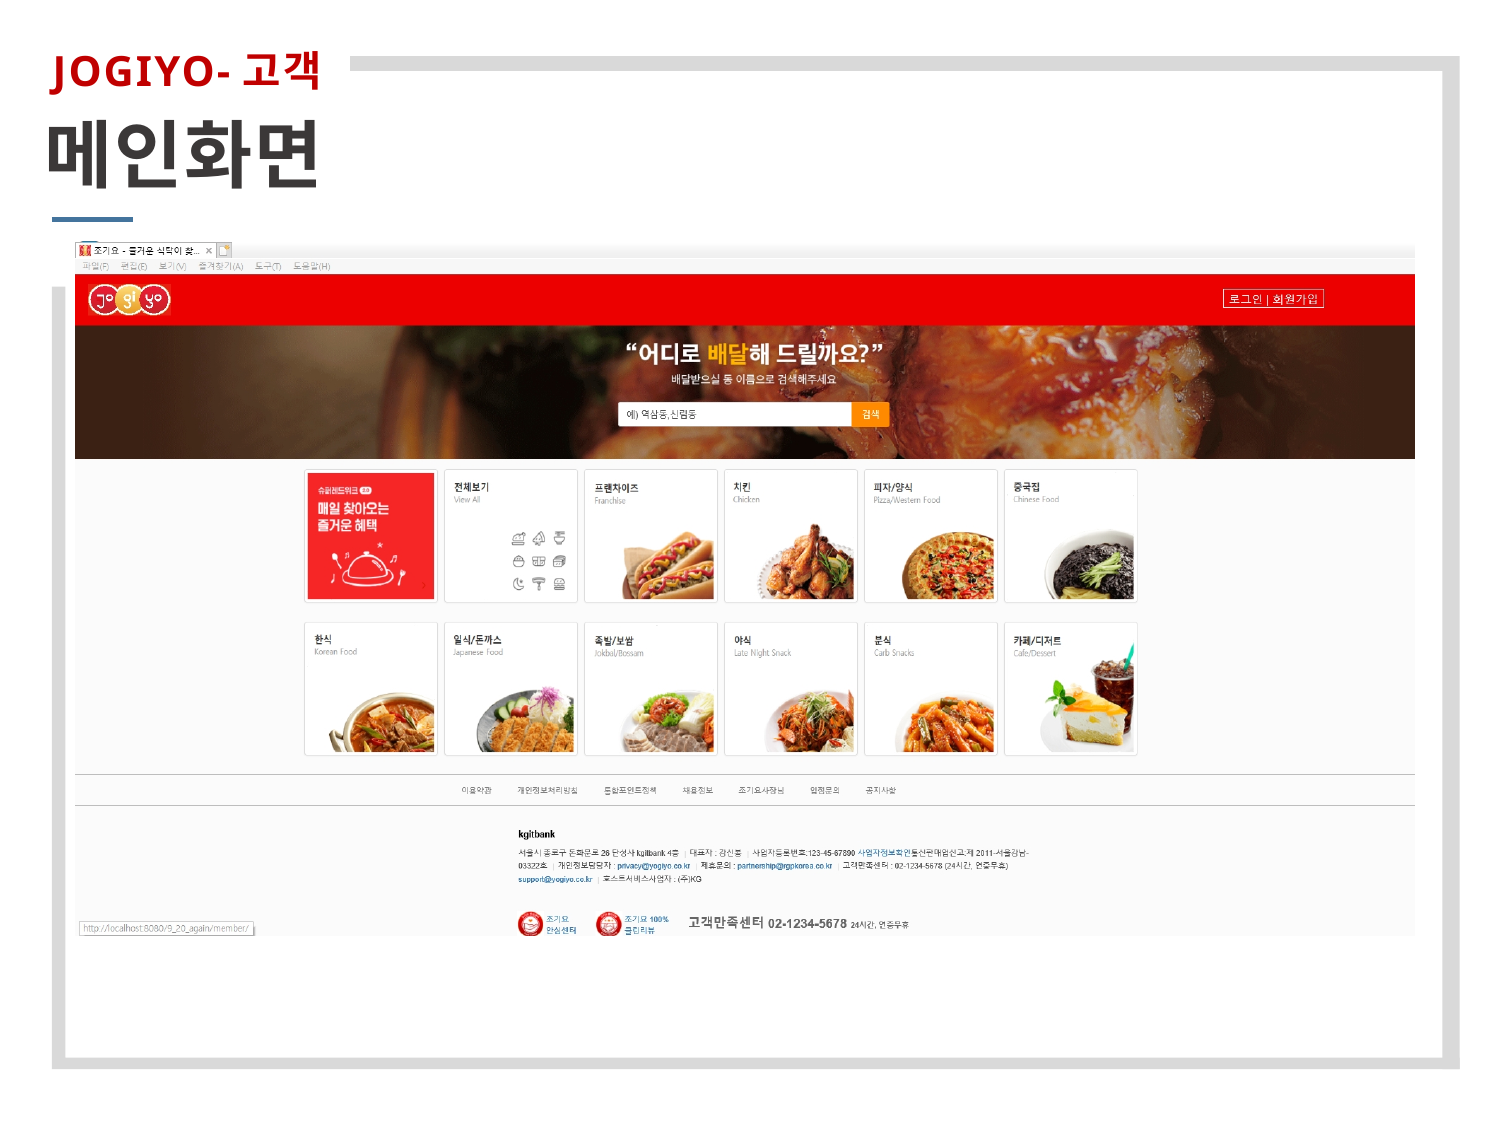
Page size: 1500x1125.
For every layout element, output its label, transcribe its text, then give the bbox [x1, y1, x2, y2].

text_box [349, 55, 1461, 1070]
text_box 메인화면 [29, 111, 477, 206]
text_box JOGIYO-고객 [37, 42, 361, 107]
picture [75, 241, 1415, 936]
text_box [51, 286, 1441, 1070]
